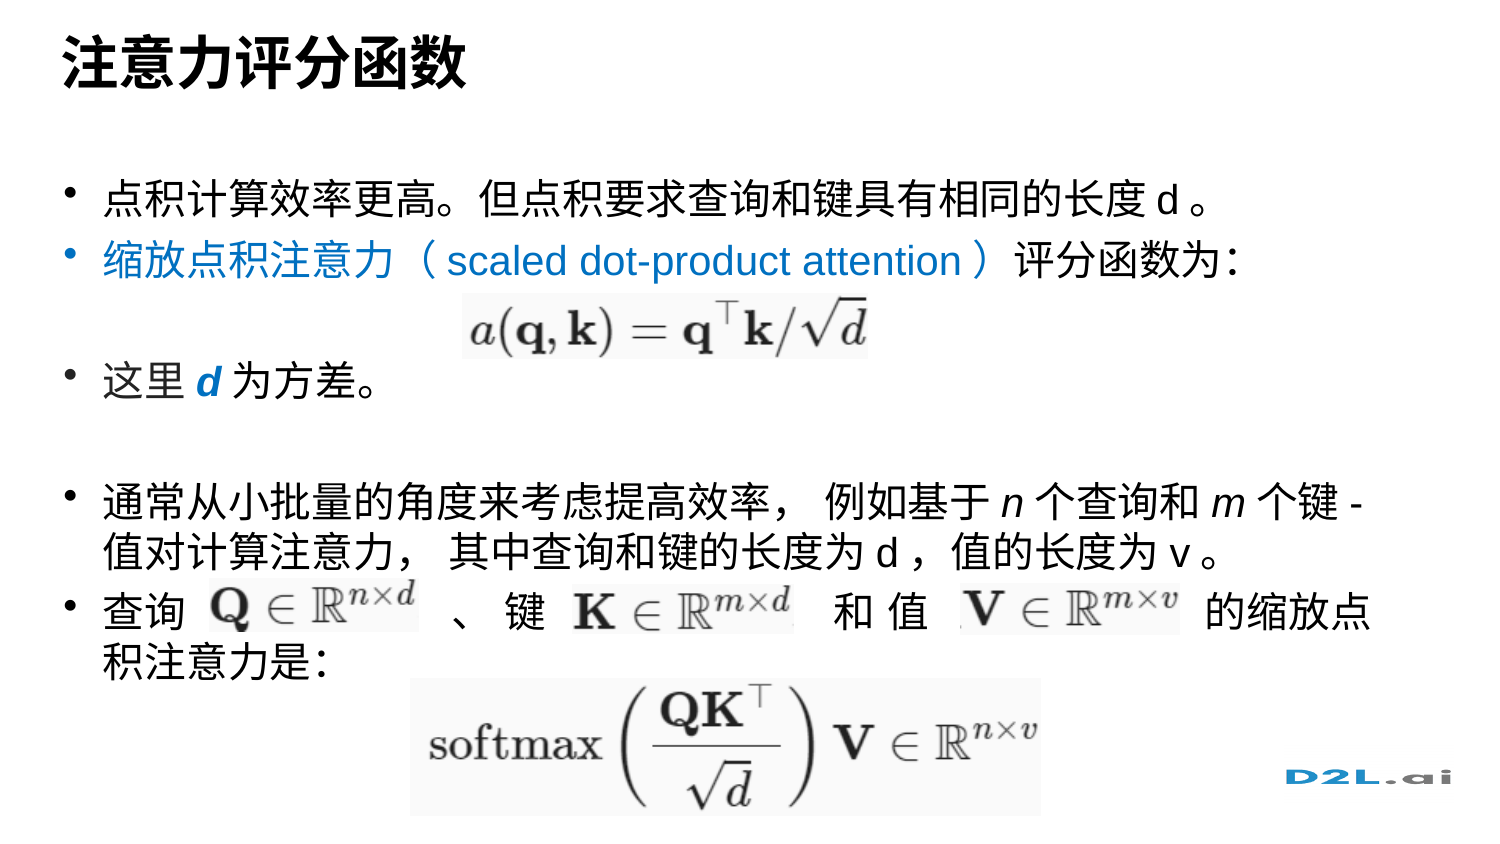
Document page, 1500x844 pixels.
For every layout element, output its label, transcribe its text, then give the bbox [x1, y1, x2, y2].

list 点积计算效率更高。但点积要求查询和键具有相同的长度d。 缩放点积注意力（scaled dot-product attention）评分函数为： 这里d为方差。 通常从小批量的角度来考虑提高效率， 例如基于n个查询和m个键-值对计算注意力， 其中查询和键的长度为d，值的长度为v。 查询 、 键 和 值 的缩放点积注意力是： [55, 165, 1403, 750]
picture [1284, 745, 1454, 806]
picture [208, 578, 419, 632]
picture [410, 677, 1041, 816]
picture [462, 293, 868, 360]
title 注意力评分函数 [52, 18, 1400, 109]
picture [960, 583, 1180, 636]
picture [571, 584, 795, 634]
